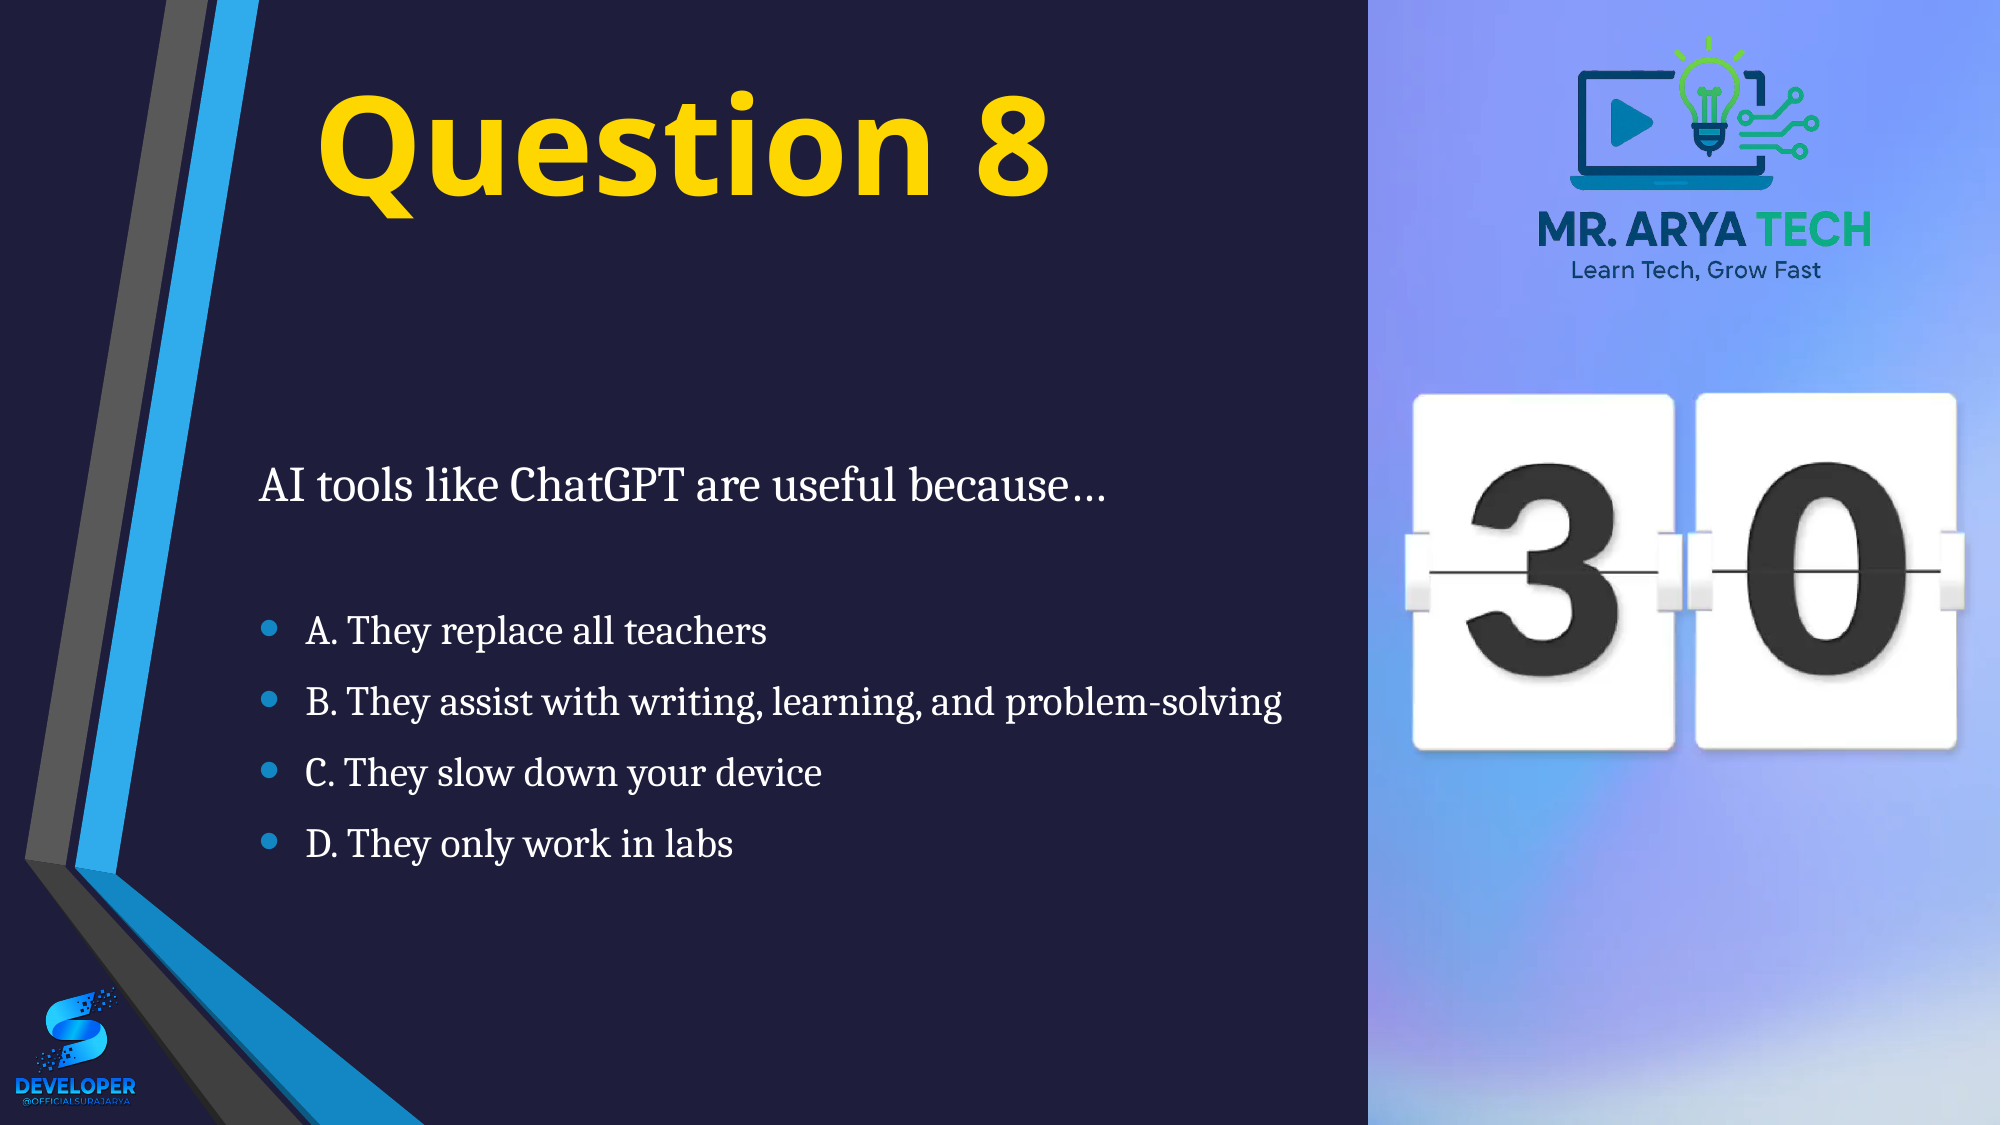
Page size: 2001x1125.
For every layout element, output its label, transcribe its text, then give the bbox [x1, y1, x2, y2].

picture [1522, 5, 1888, 371]
list AI tools like ChatGPT are useful because… A. They replace all teachers B. They assist with writing, learning, and problem-solving C. They slow down your device D. They only work in labs [243, 437, 1366, 950]
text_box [1366, 0, 2000, 1125]
title Question 8 [0, 0, 1366, 285]
picture [12, 983, 140, 1111]
